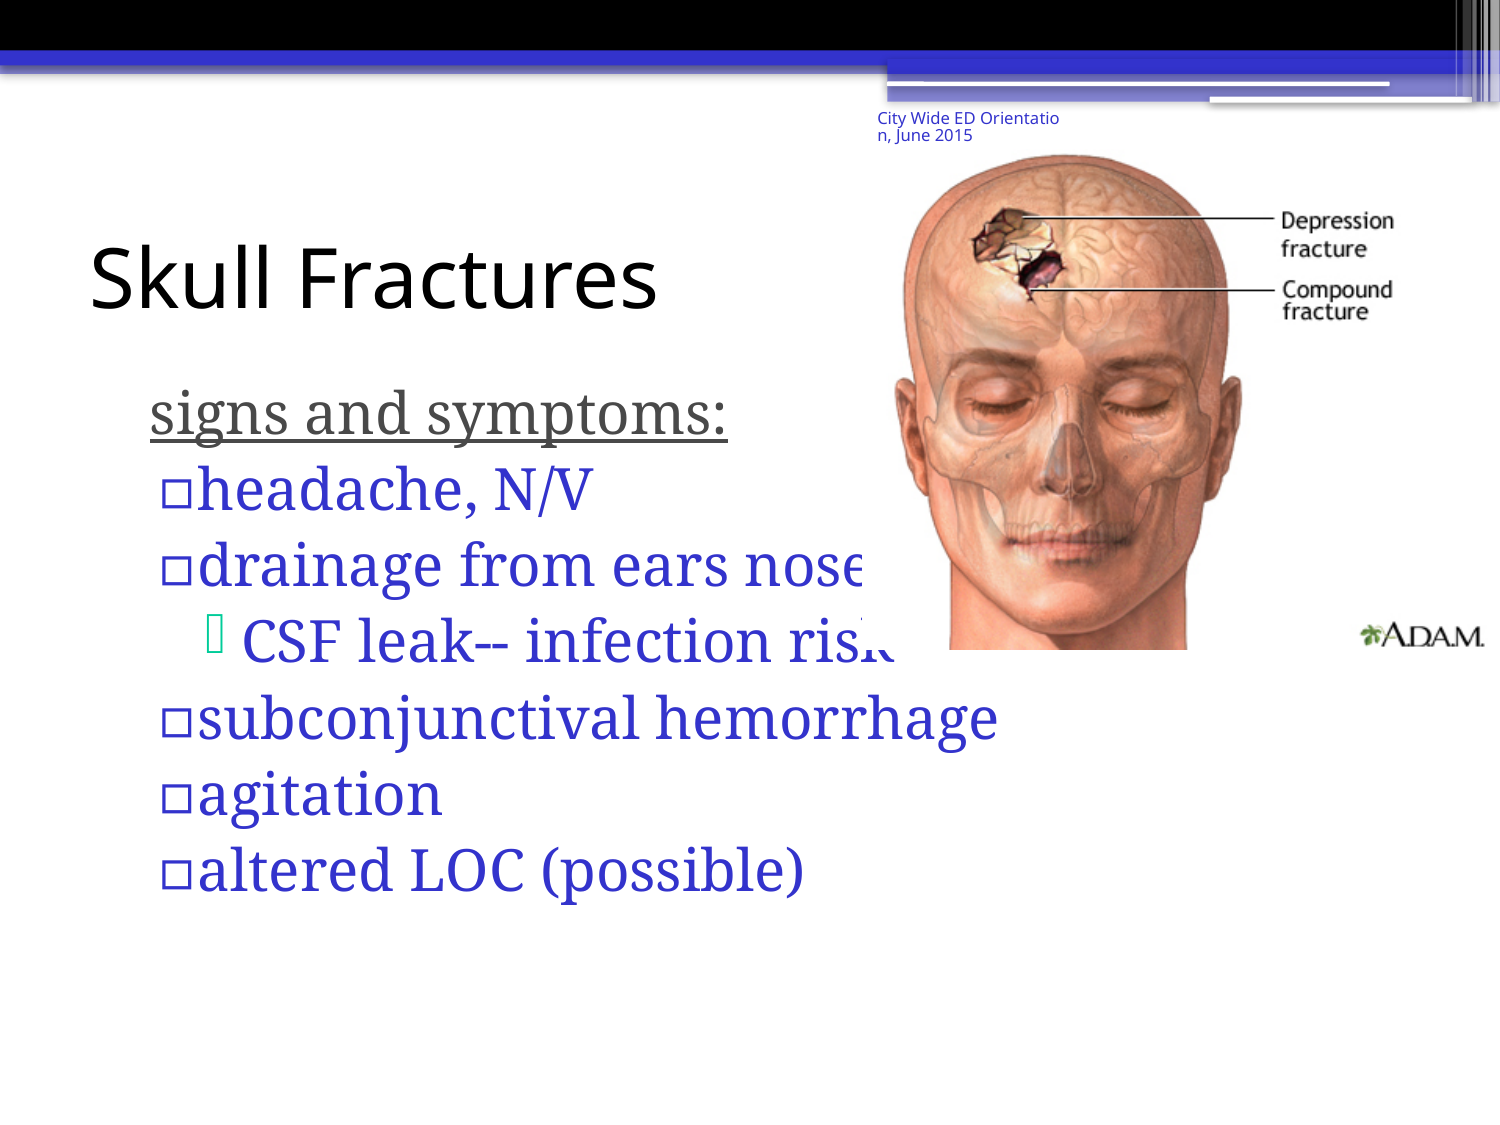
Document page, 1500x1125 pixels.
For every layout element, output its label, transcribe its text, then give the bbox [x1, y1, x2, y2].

title Skull Fractures [75, 187, 855, 363]
list signs and symptoms: headache, N/V drainage from ears nose CSF leak-- infection risk subconjunctival hemorrhage agitation altered LOC (possible) [75, 368, 1425, 1079]
footer City Wide ED Orientation, June 2015 [862, 100, 1080, 148]
picture [862, 149, 1488, 651]
